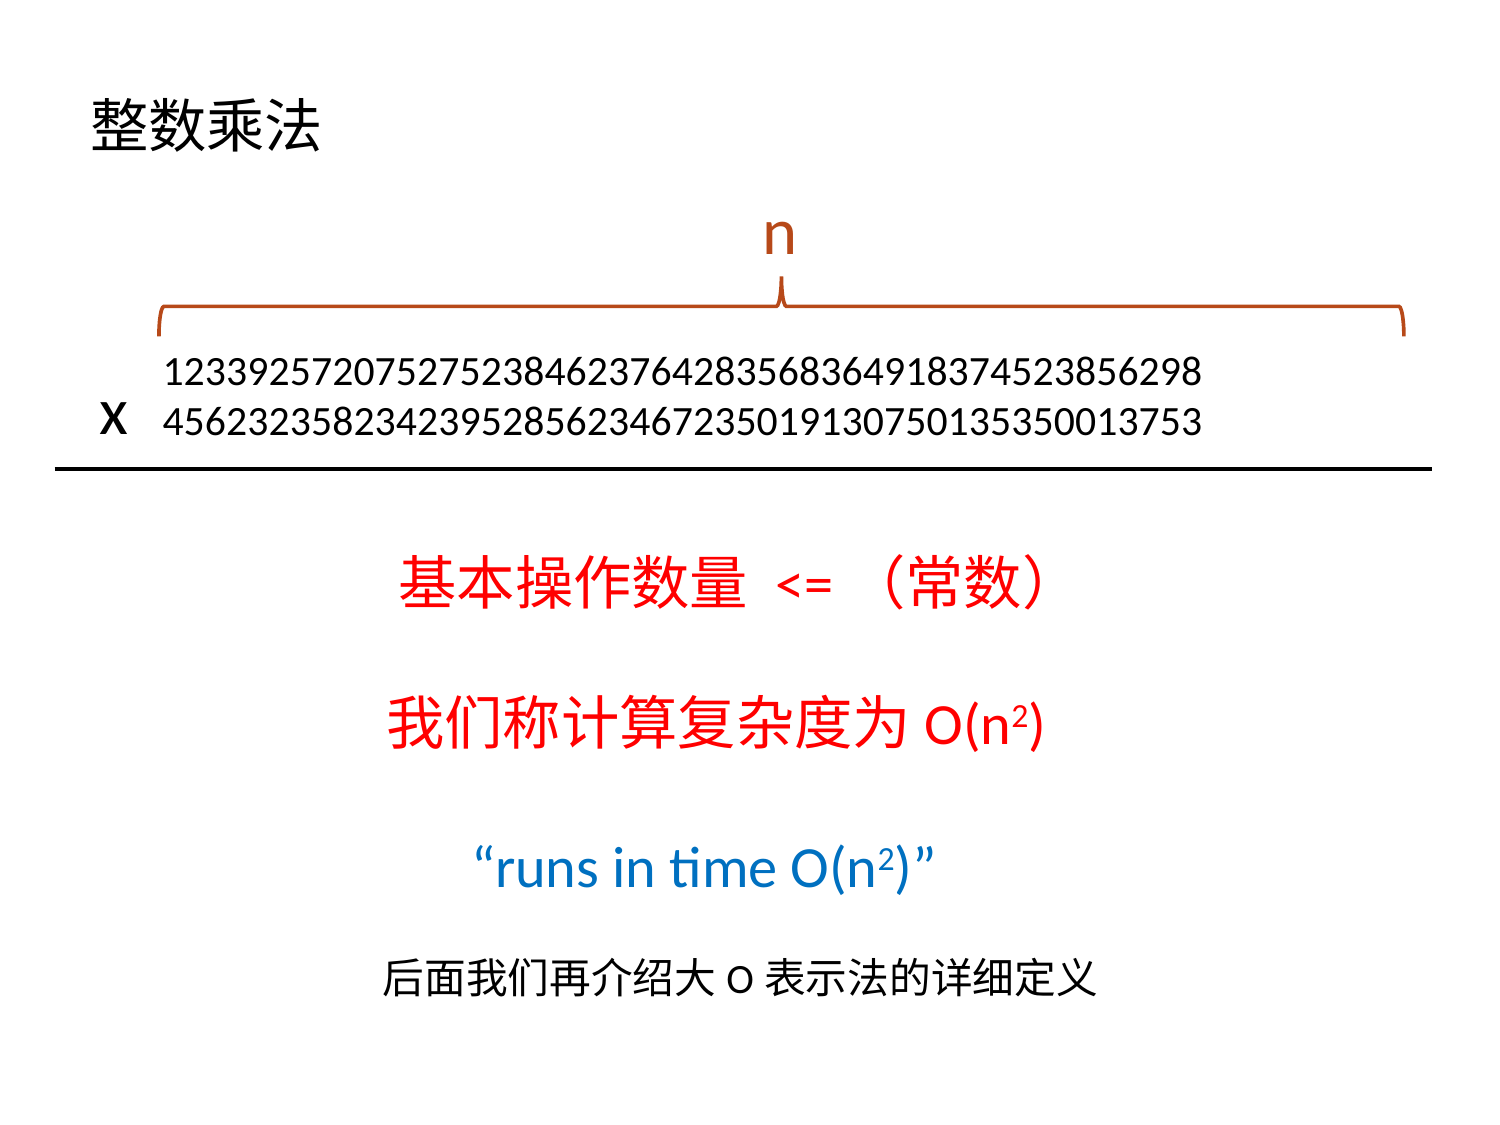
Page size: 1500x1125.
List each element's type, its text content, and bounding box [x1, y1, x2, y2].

text_box 我们称计算复杂度为O(n2) [196, 678, 1061, 764]
text_box 1233925720752752384623764283568364918374523856298 4562323582342395285623467235019130750135350013753 [147, 470, 1433, 620]
title 整数乘法 [75, 66, 1425, 192]
text_box n [748, 180, 813, 275]
text_box “runs in time O(n2)” [415, 822, 993, 907]
text_box [158, 276, 1405, 337]
text_box 1233925720752752384623764283568364918374523856298 4562323582342395285623467235019130750135350013753 [147, 336, 1433, 468]
text_box 后面我们再介绍大O表示法的详细定义 [367, 944, 1113, 1010]
text_box x [84, 360, 144, 455]
